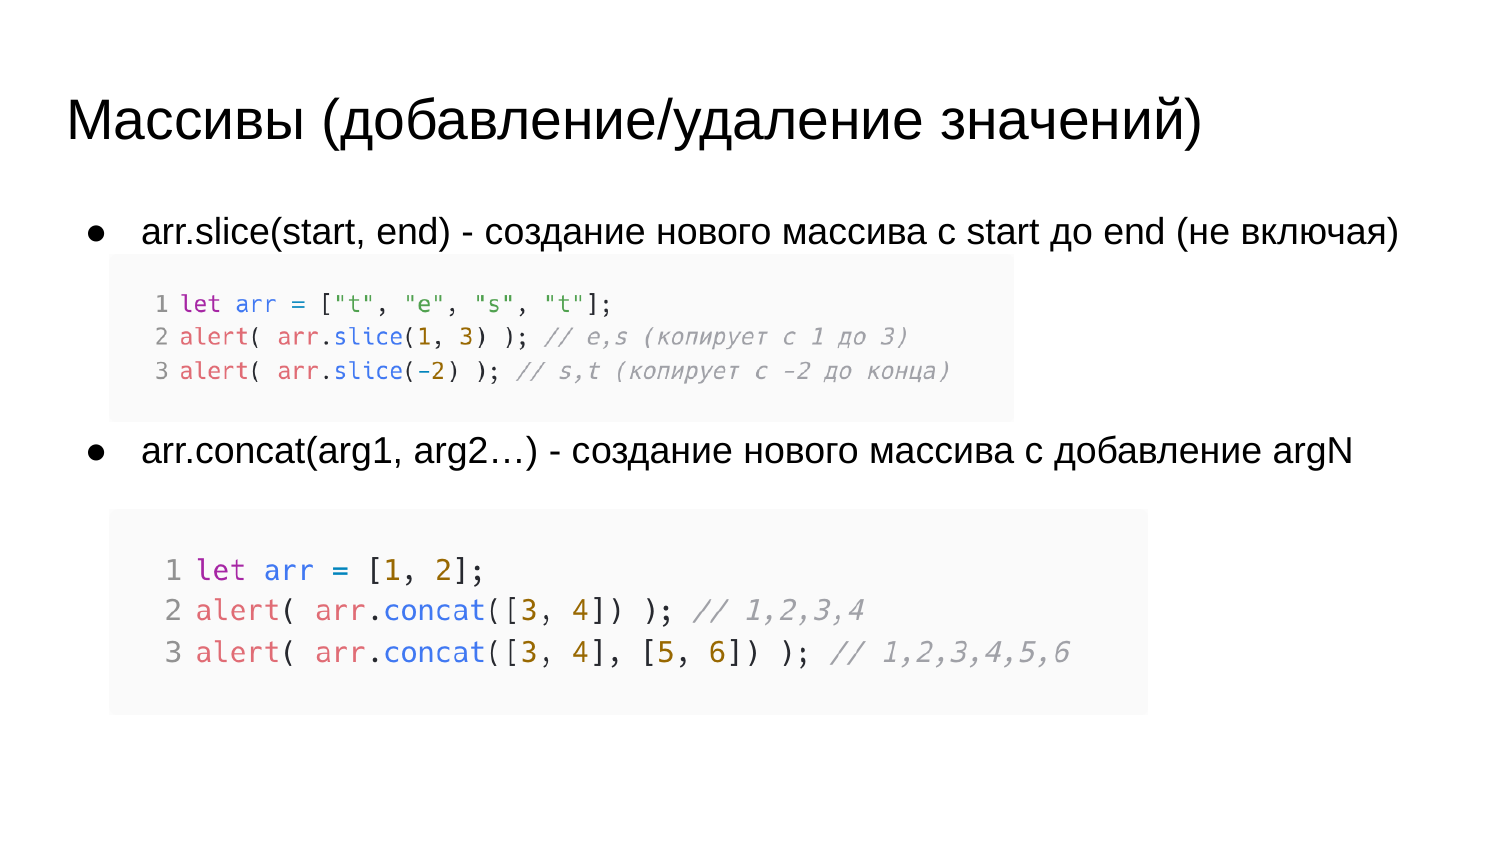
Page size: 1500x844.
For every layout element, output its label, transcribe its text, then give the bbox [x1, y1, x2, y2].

picture [109, 509, 1148, 715]
picture [109, 254, 1014, 423]
title Массивы (добавление/удаление значений) [51, 72, 1449, 167]
list arr.slice(start, end) - создание нового массива с start до end (не включая) arr.concat(arg1, arg2…) - создание нового массива с добавление argN [51, 189, 1449, 750]
